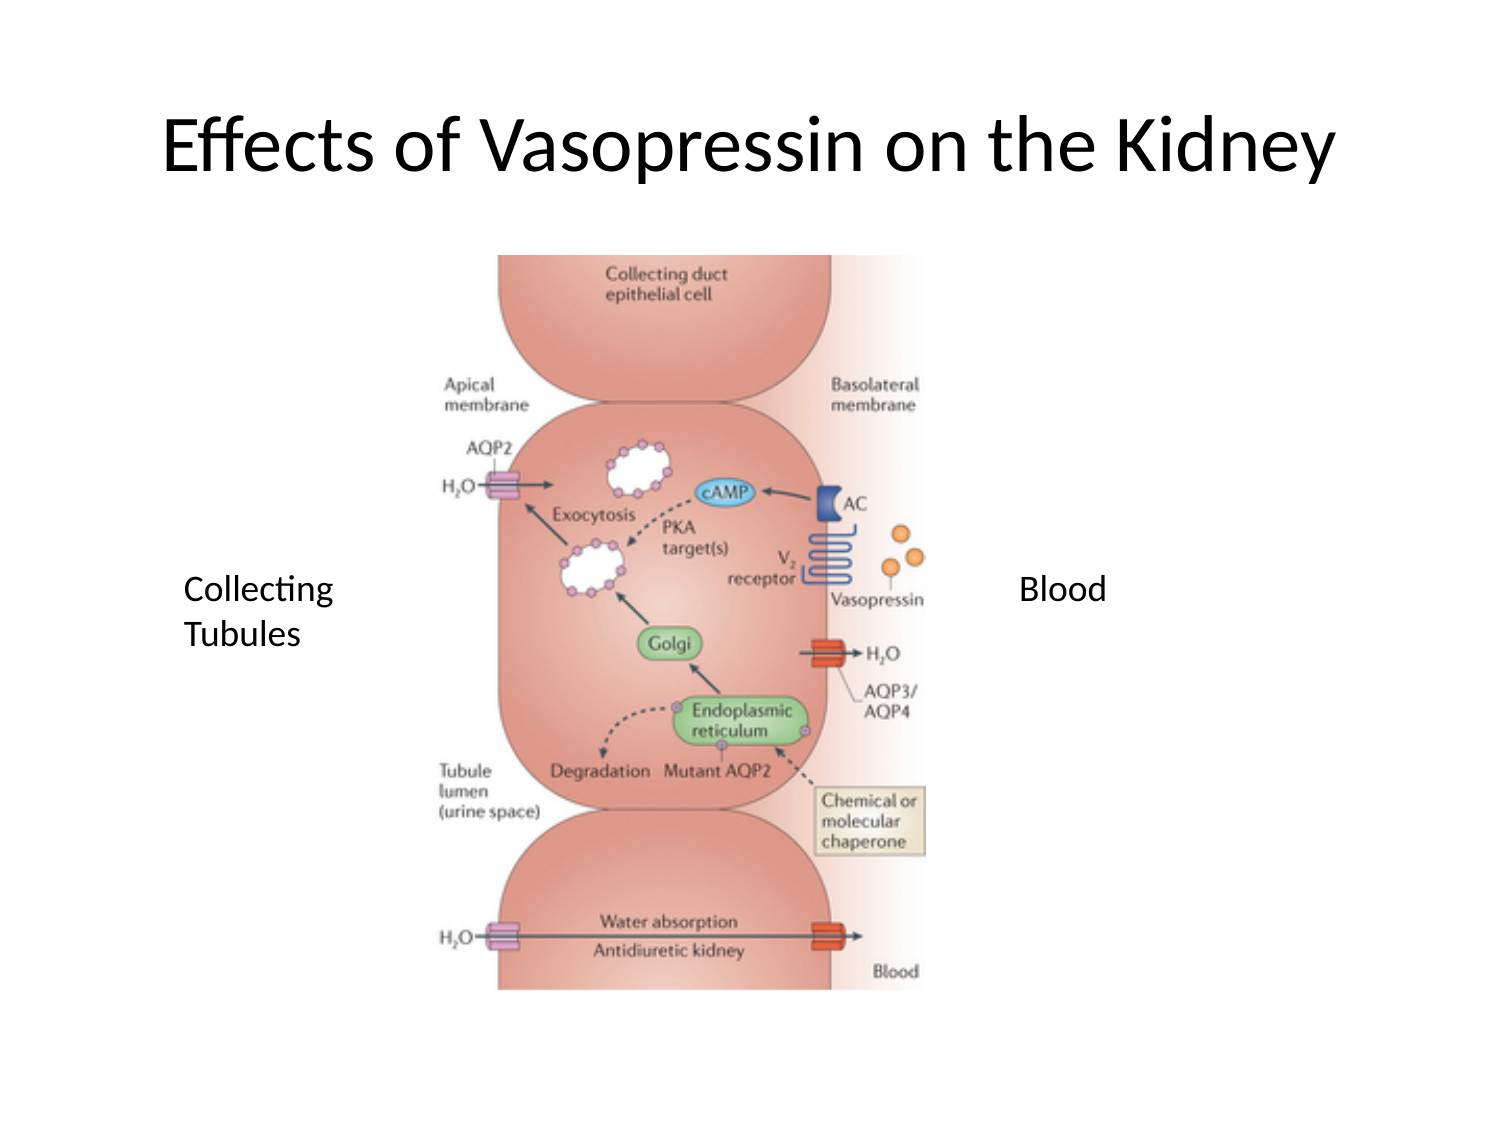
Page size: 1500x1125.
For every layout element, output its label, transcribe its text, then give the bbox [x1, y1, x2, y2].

picture [418, 254, 926, 995]
text_box Collecting Tubules [169, 556, 357, 662]
text_box Blood [1004, 556, 1123, 617]
title Effects of Vasopressin on the Kidney [75, 45, 1425, 233]
